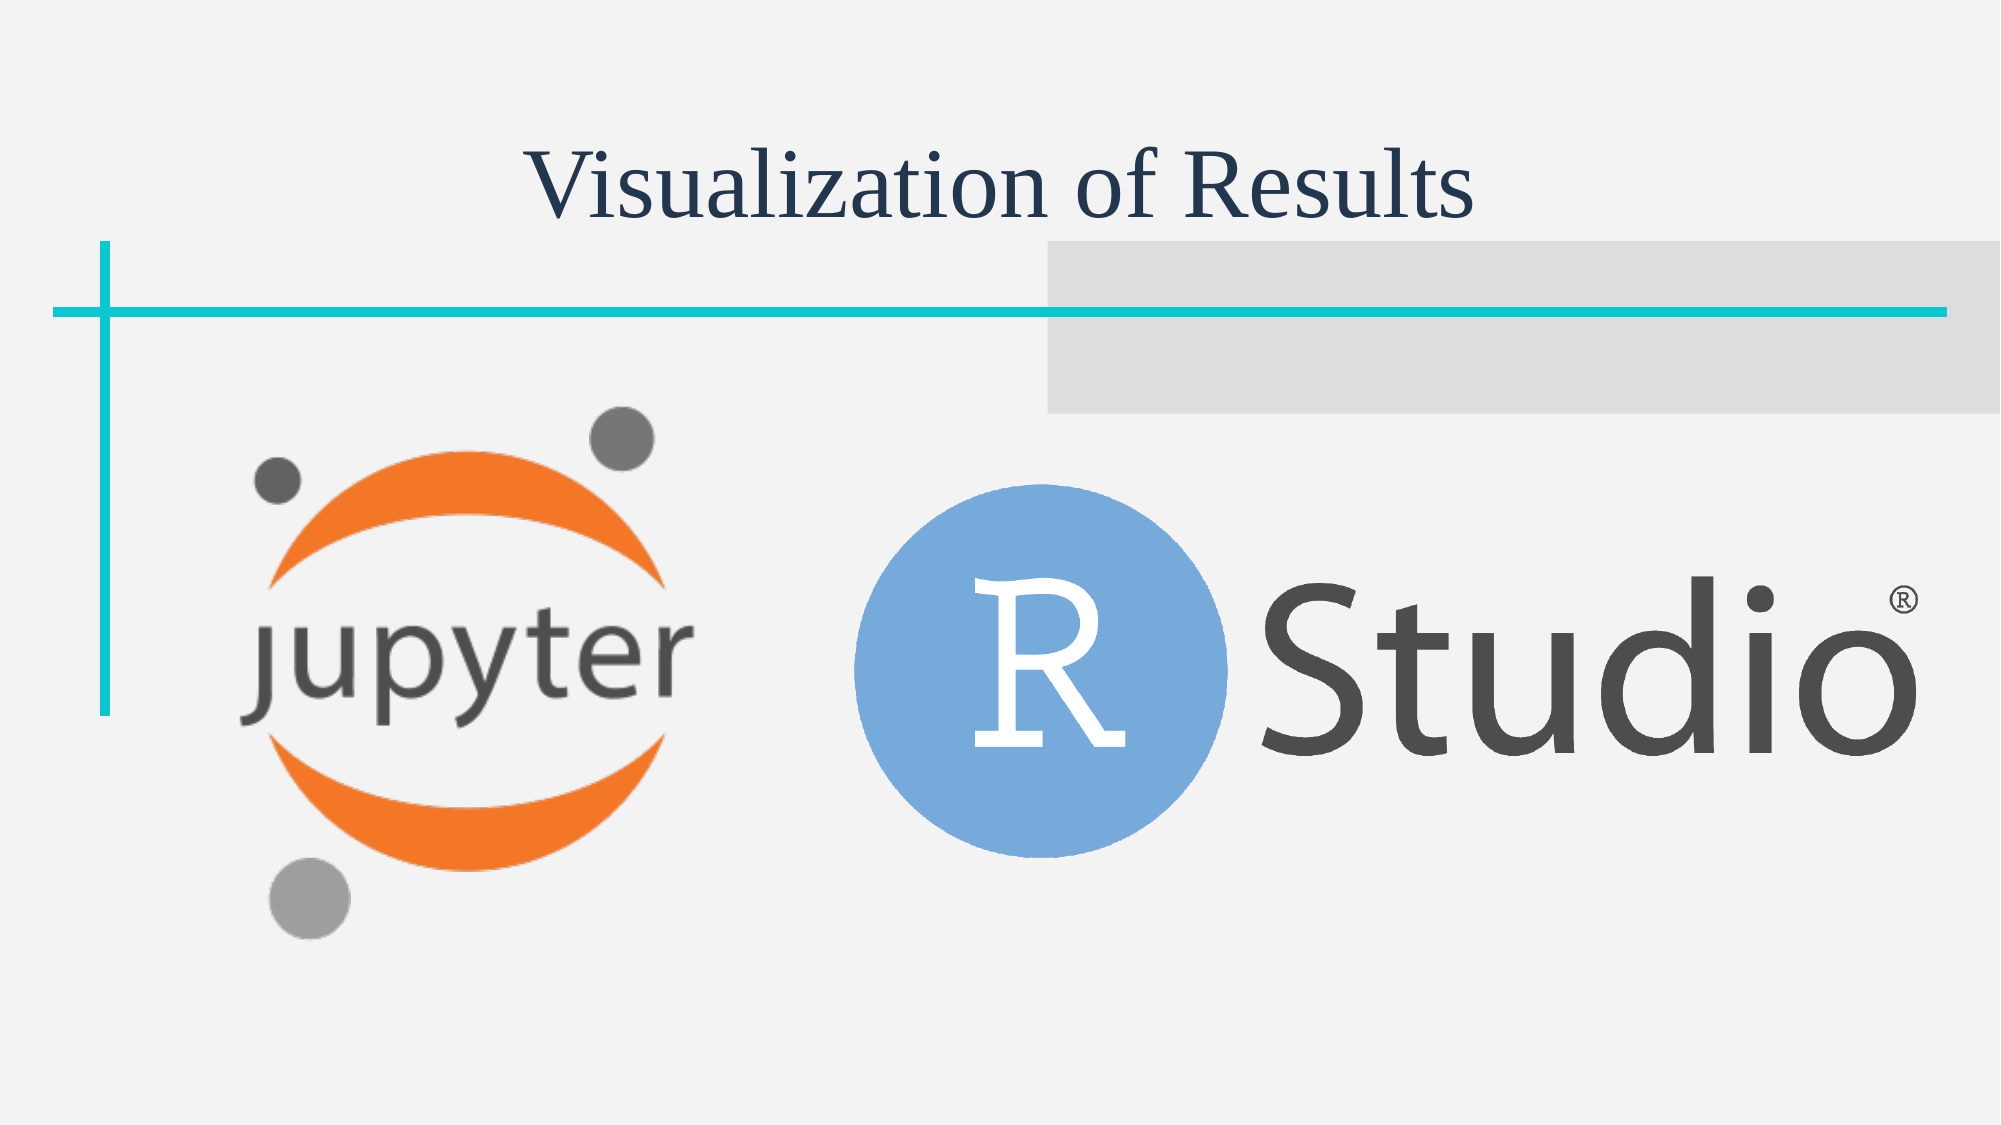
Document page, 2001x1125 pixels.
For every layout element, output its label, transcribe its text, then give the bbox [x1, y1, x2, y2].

picture [854, 484, 1918, 858]
title Visualization of Results [137, 76, 1863, 294]
text_box [1047, 240, 2000, 415]
picture [235, 400, 703, 943]
